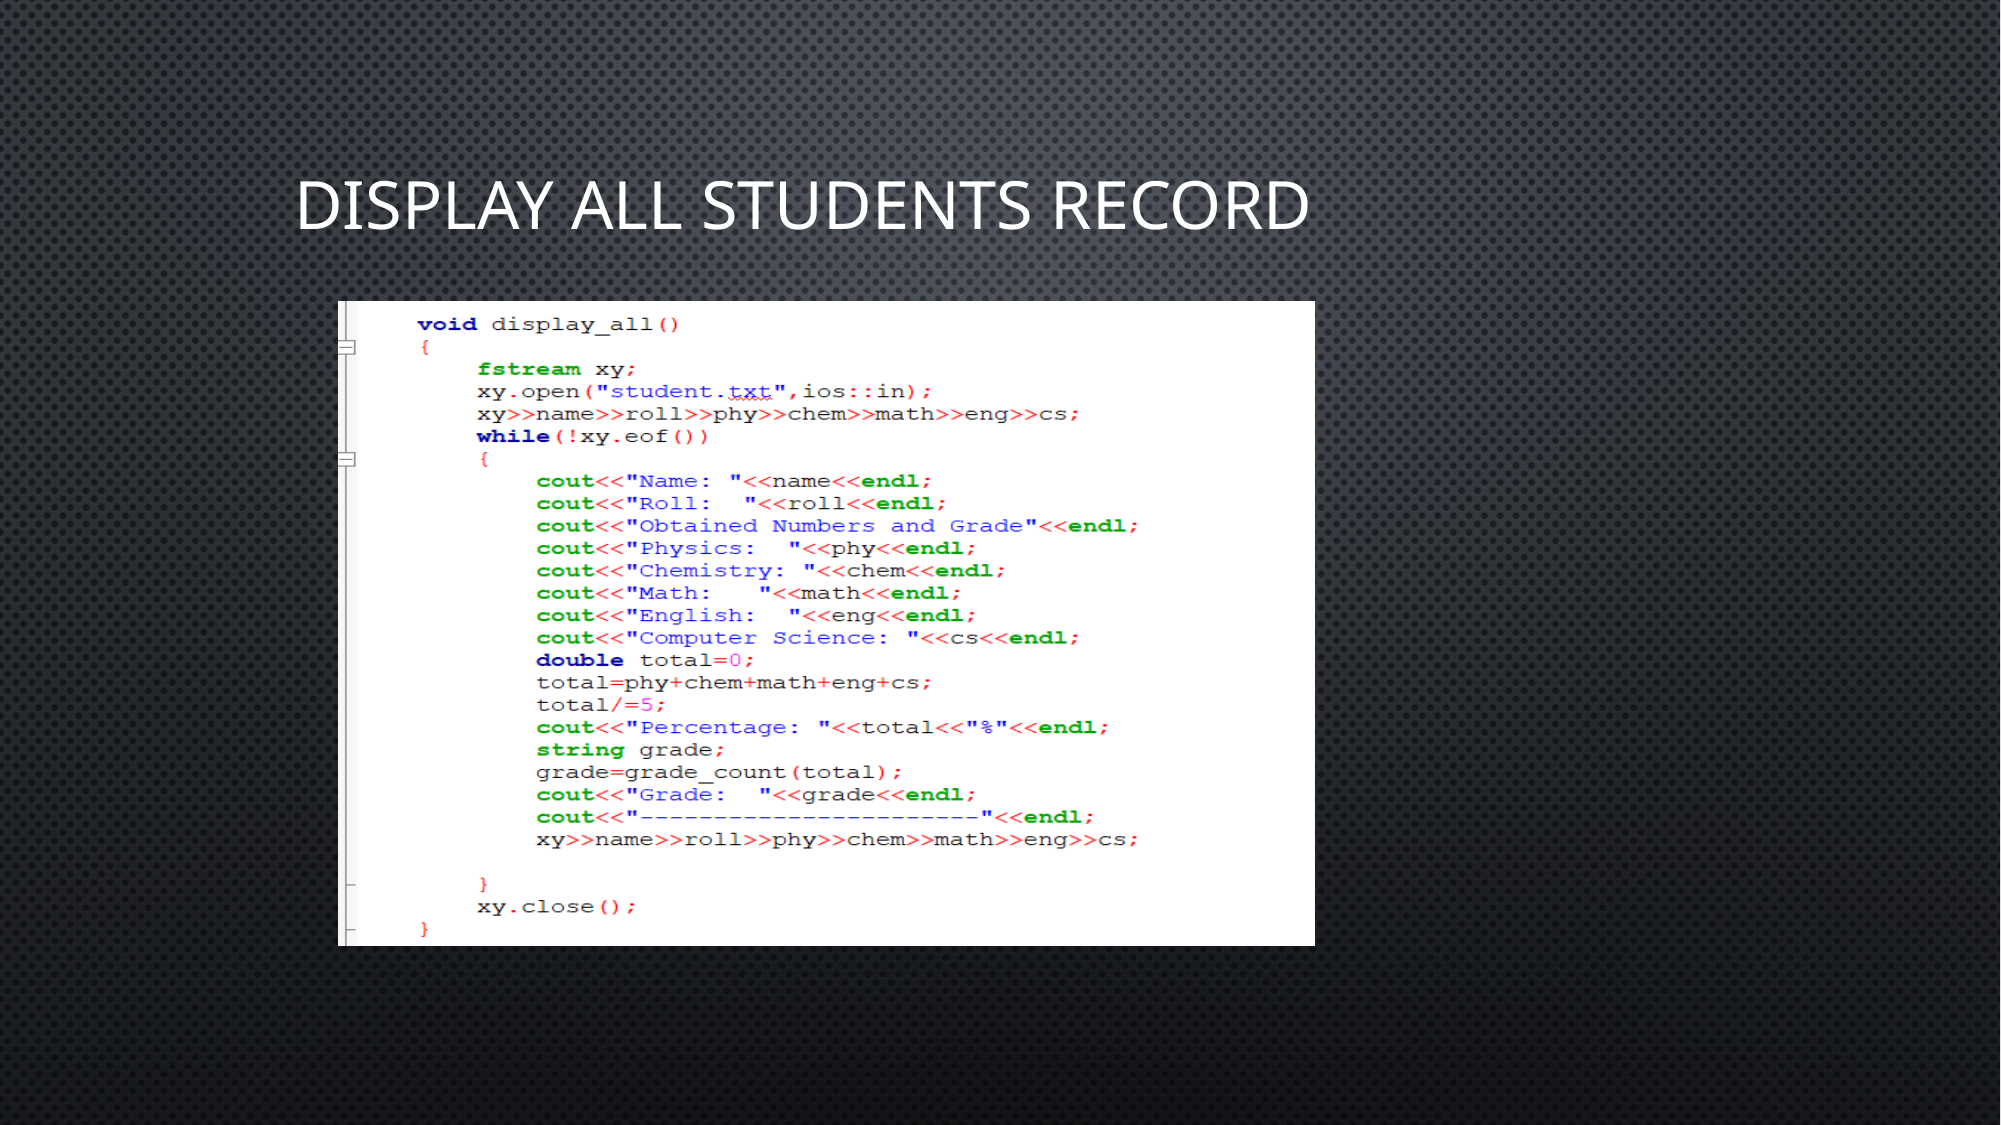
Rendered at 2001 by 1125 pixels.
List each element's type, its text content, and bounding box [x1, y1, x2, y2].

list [338, 301, 1315, 946]
title Display all students record [279, 46, 1905, 360]
